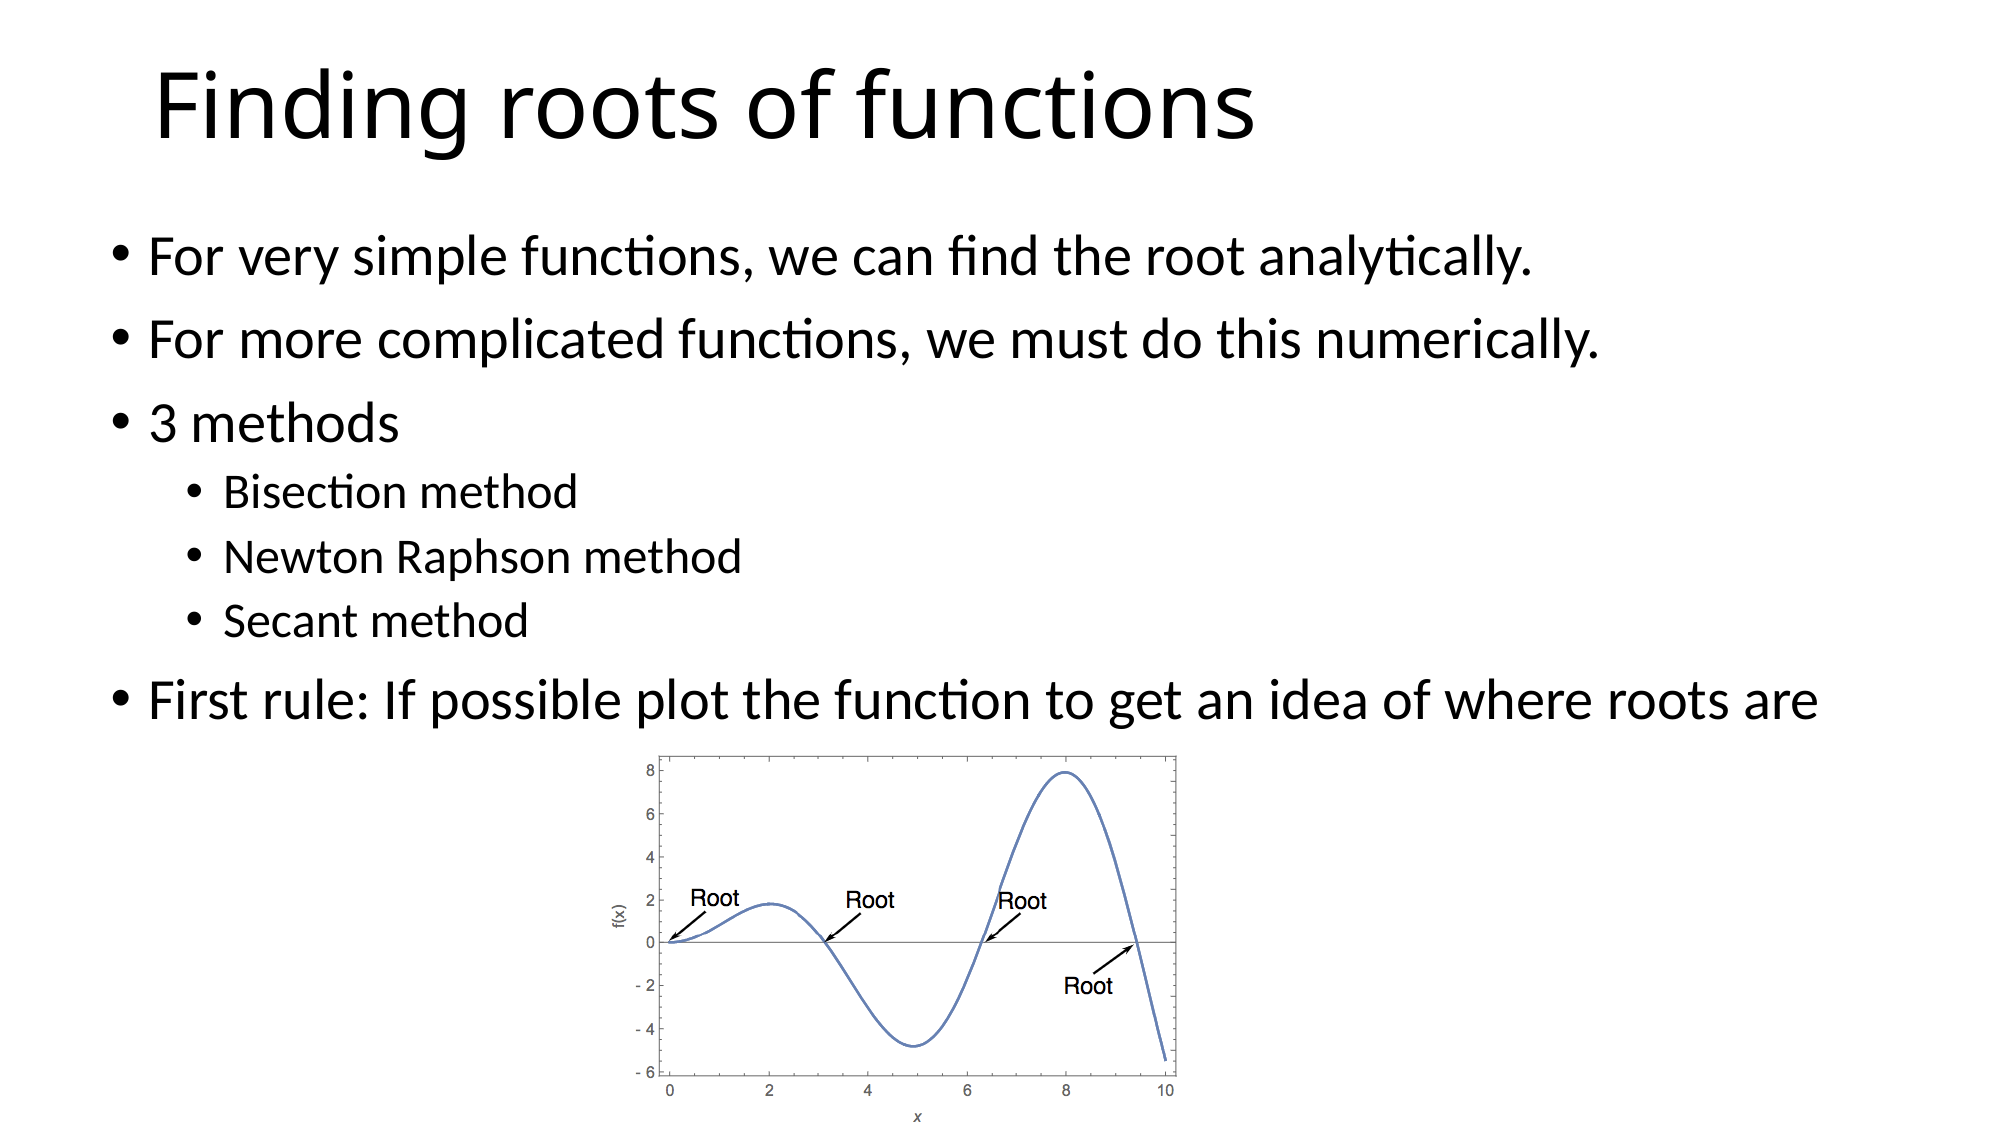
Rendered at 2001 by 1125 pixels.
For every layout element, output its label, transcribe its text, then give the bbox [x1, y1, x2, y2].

picture [596, 744, 1200, 1125]
title Finding roots of functions [137, 0, 1863, 217]
list For very simple functions, we can find the root analytically. For more complicated functions, we must do this numerically. 3 methods Bisection method Newton Raphson method Secant method First rule: If possible plot the function to get an idea of where roots are [95, 217, 1937, 1125]
